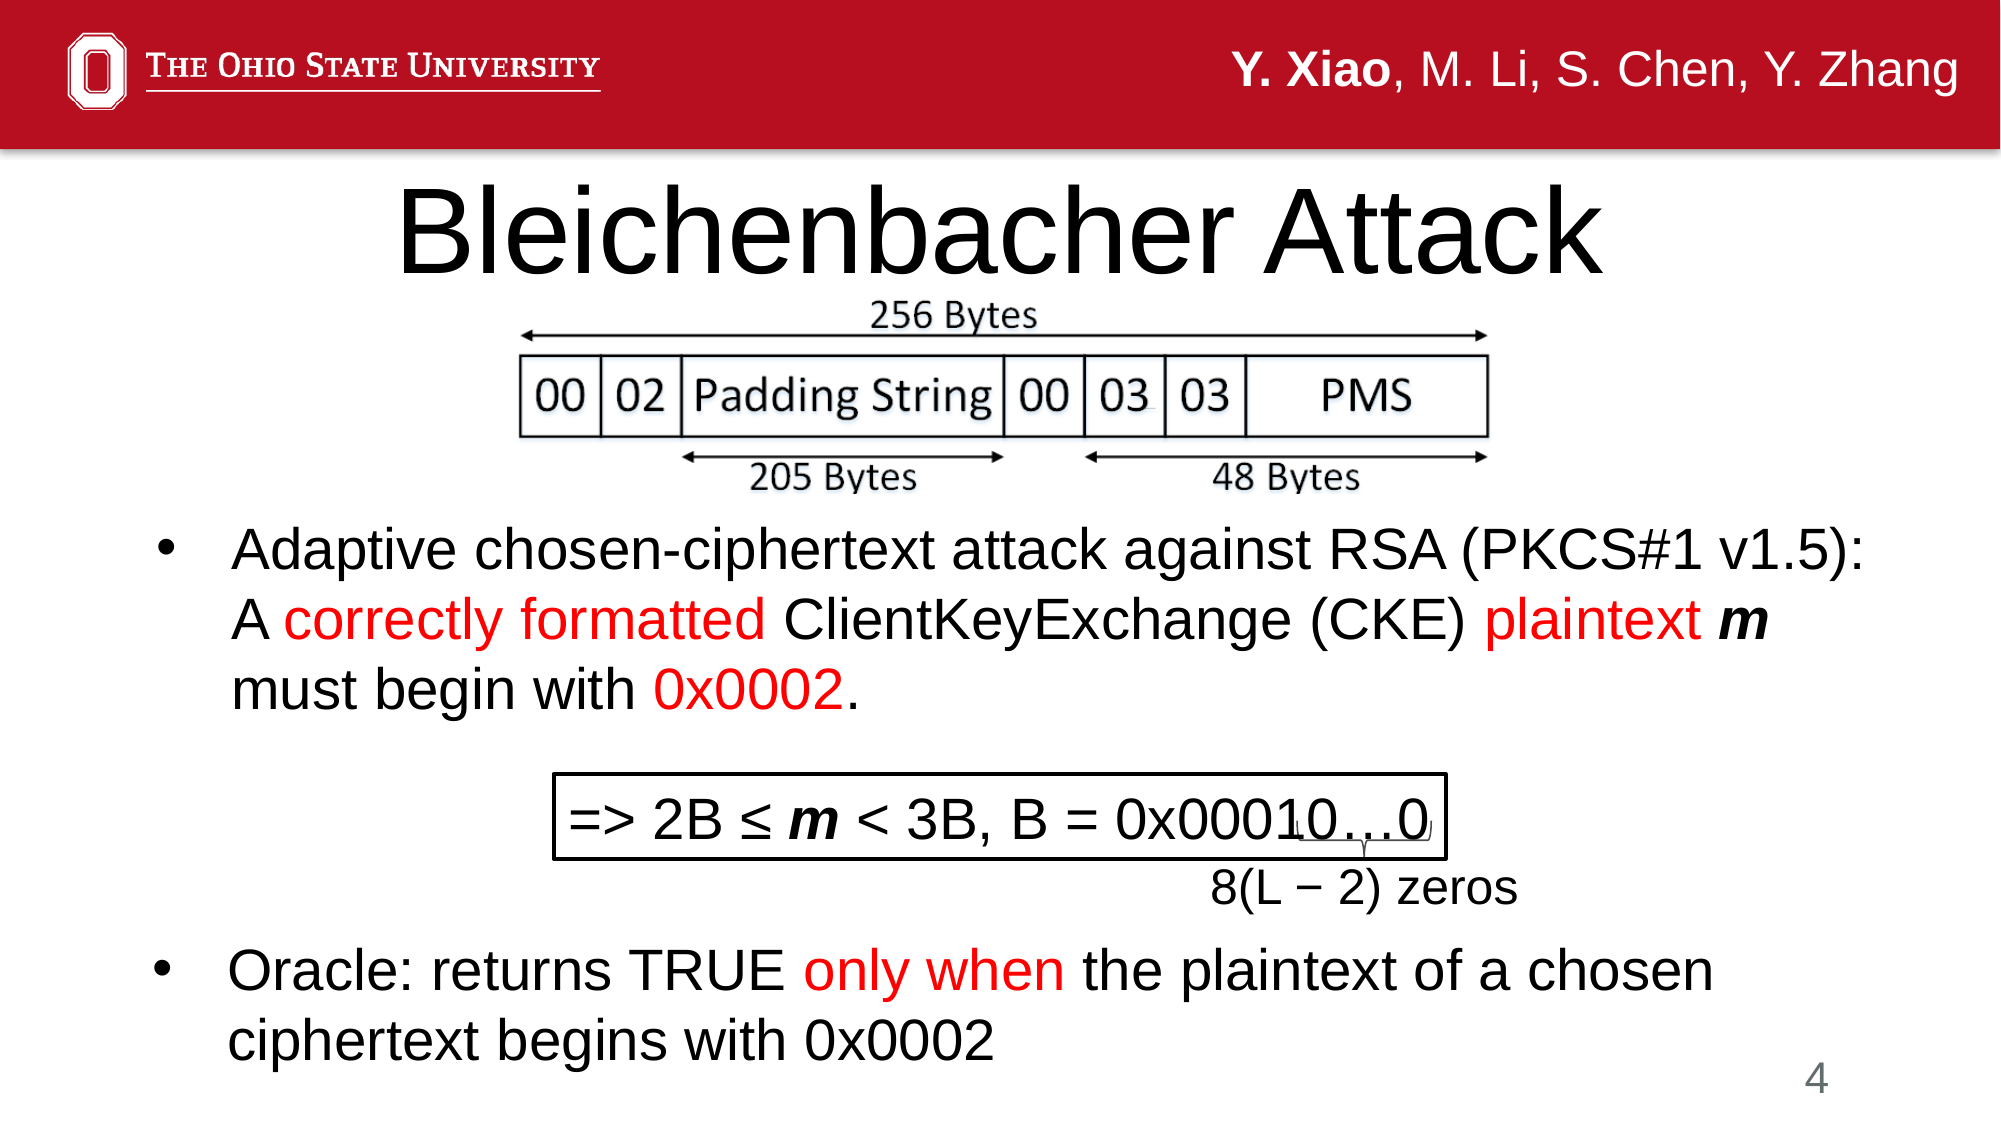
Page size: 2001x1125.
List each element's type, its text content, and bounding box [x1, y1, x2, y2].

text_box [1193, 820, 1536, 924]
picture [501, 291, 1498, 494]
picture [67, 32, 601, 110]
text_box Bleichenbacher Attack [137, 143, 1863, 281]
text_box Y. Xiao, M. Li, S. Chen, Y. Zhang [1215, 28, 1976, 104]
text_box Adaptive chosen-ciphertext attack against RSA (PKCS#1 v1.5): A correctly formatted ClientKeyExchange (CKE) plaintext m must begin with 0x0002. [141, 504, 1884, 939]
text_box Oracle: returns TRUE only when the plaintext of a chosen ciphertext begins with 0x0002 [137, 925, 1863, 1080]
text_box => 2B ≤ m < 3B, B = 0x00010…0 [552, 772, 1448, 861]
